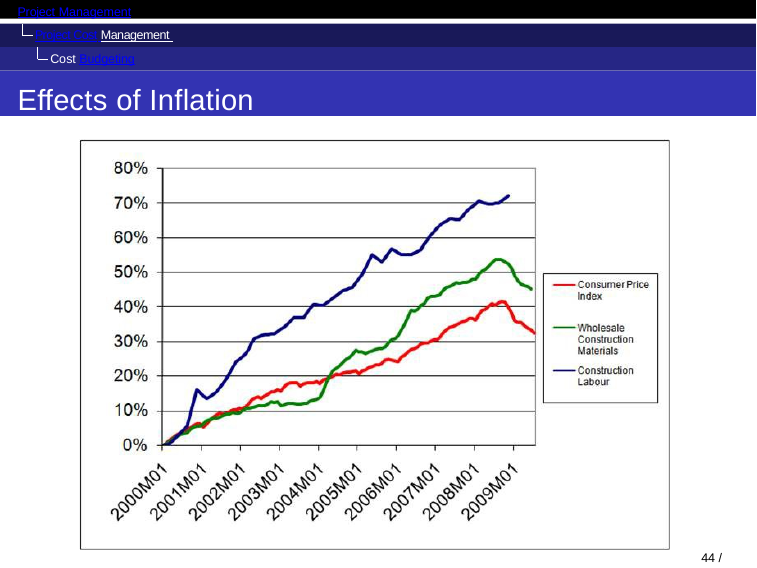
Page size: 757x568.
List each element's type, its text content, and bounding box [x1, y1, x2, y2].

text_box [79, 139, 670, 550]
text_box Project Management [0, 0, 756, 19]
text_box Project Cost Management Cost Budgeting [33, 16, 182, 66]
slide_number 44 / 128 [694, 548, 746, 568]
text_box [0, 23, 33, 47]
text_box Effects of Inflation [0, 70, 756, 116]
text_box [0, 47, 756, 70]
text_box [182, 23, 756, 47]
